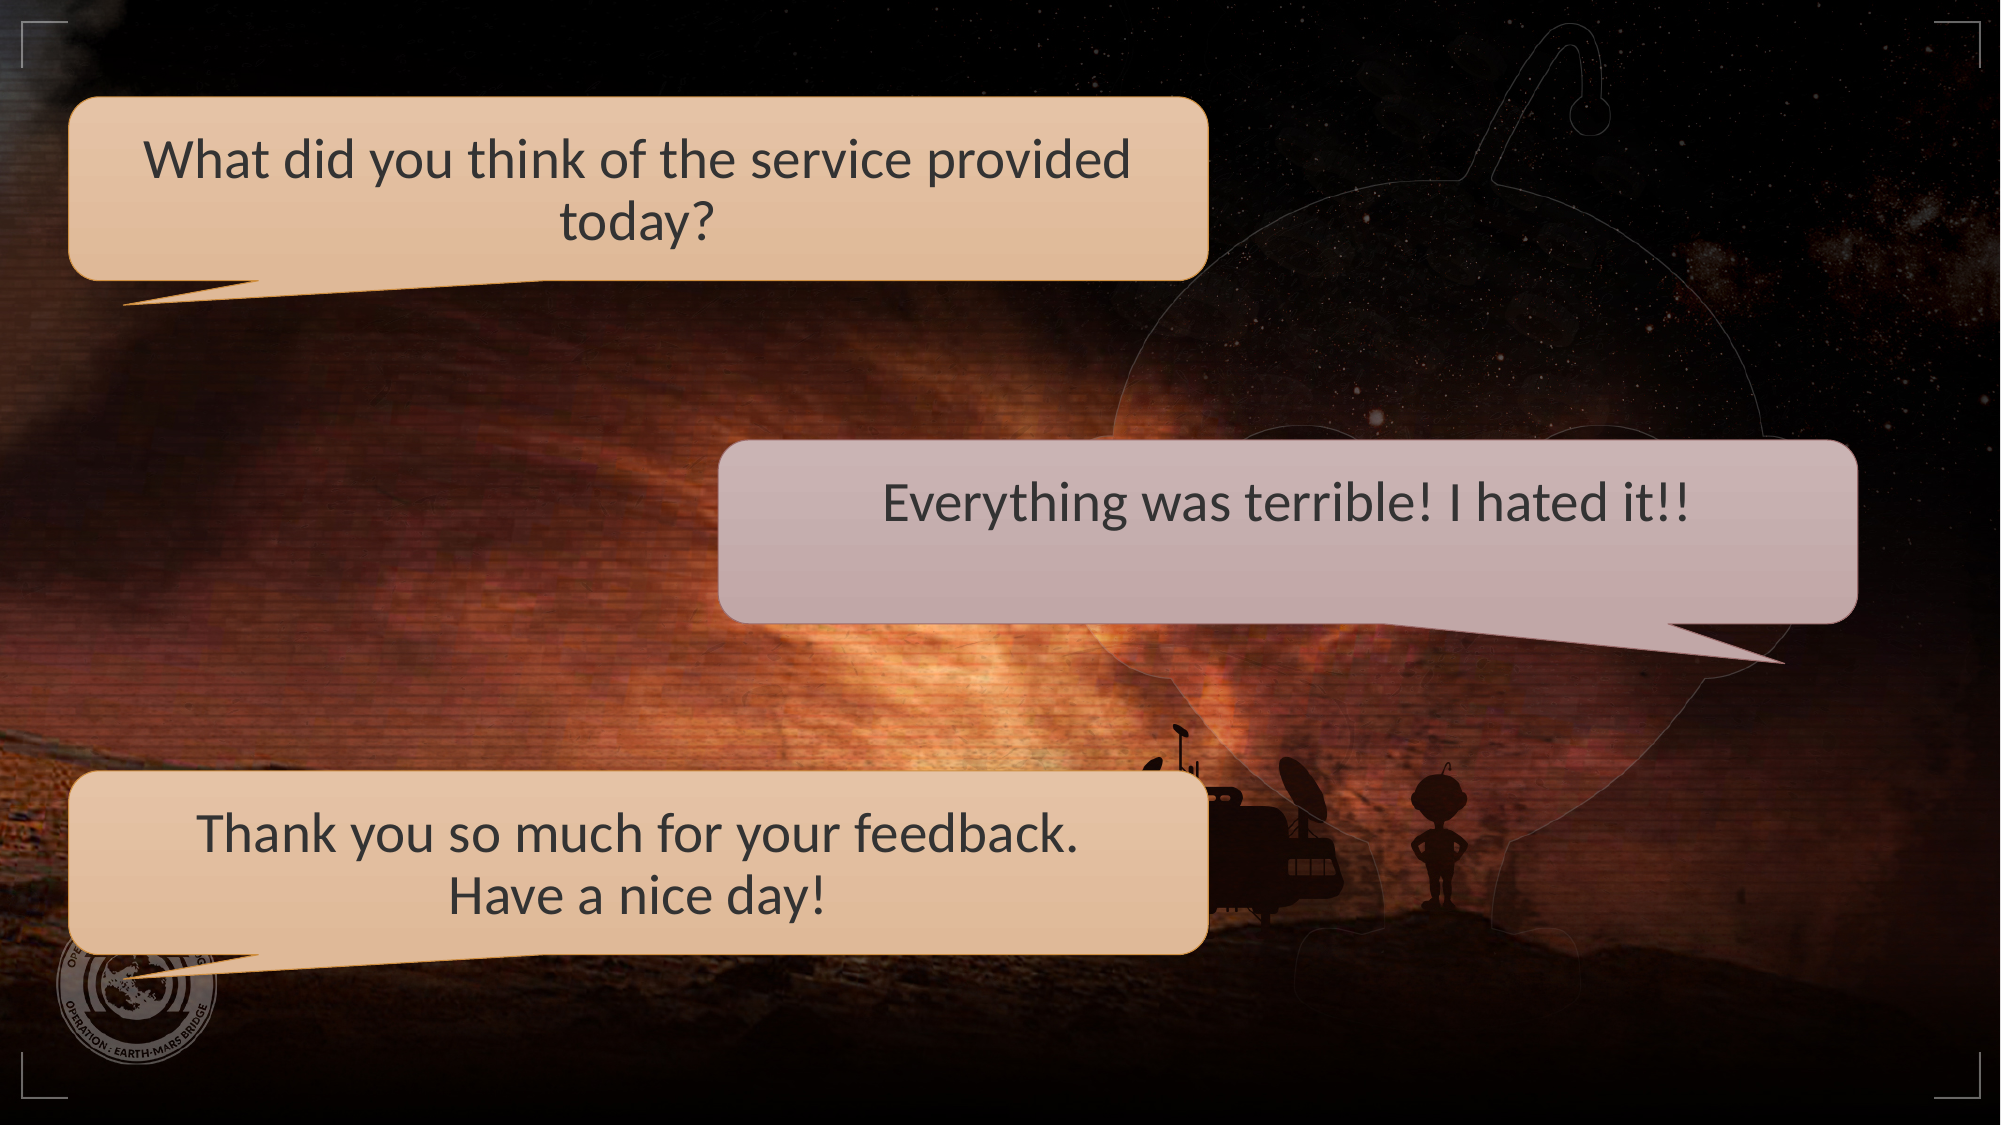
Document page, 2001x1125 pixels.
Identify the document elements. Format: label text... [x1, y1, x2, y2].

text_box What did you think of the service provided today? [67, 96, 1209, 306]
text_box Everything was terrible! I hated it!! [717, 439, 1859, 665]
text_box Thank you so much for your feedback. Have a nice day! [67, 770, 1209, 980]
picture [0, 0, 2001, 1125]
